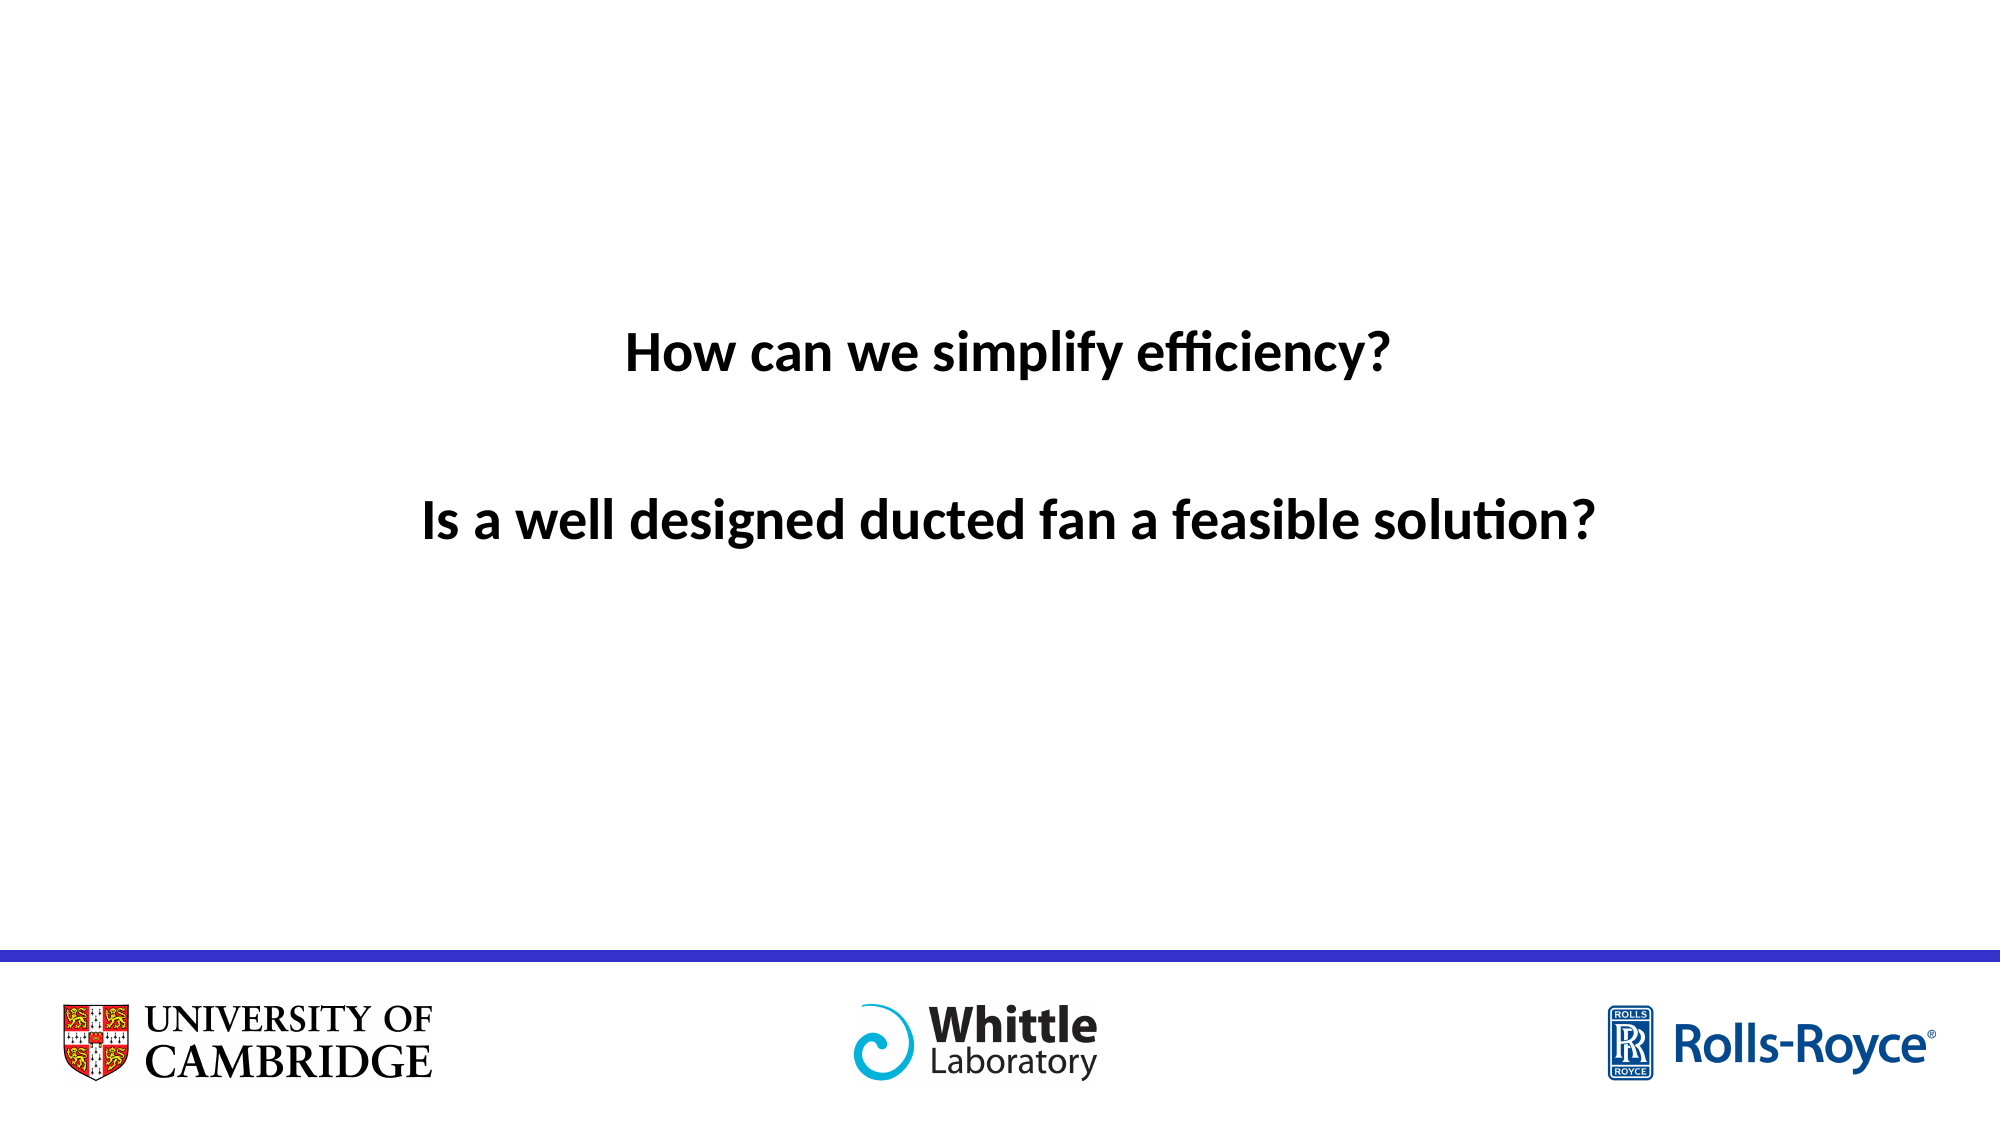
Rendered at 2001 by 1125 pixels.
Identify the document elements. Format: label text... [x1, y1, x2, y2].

list How can we simplify efficiency? Is a well designed ducted fan a feasible solution? [137, 314, 1863, 613]
picture [62, 1003, 433, 1082]
picture [853, 1003, 1097, 1082]
picture [1605, 1003, 1938, 1082]
